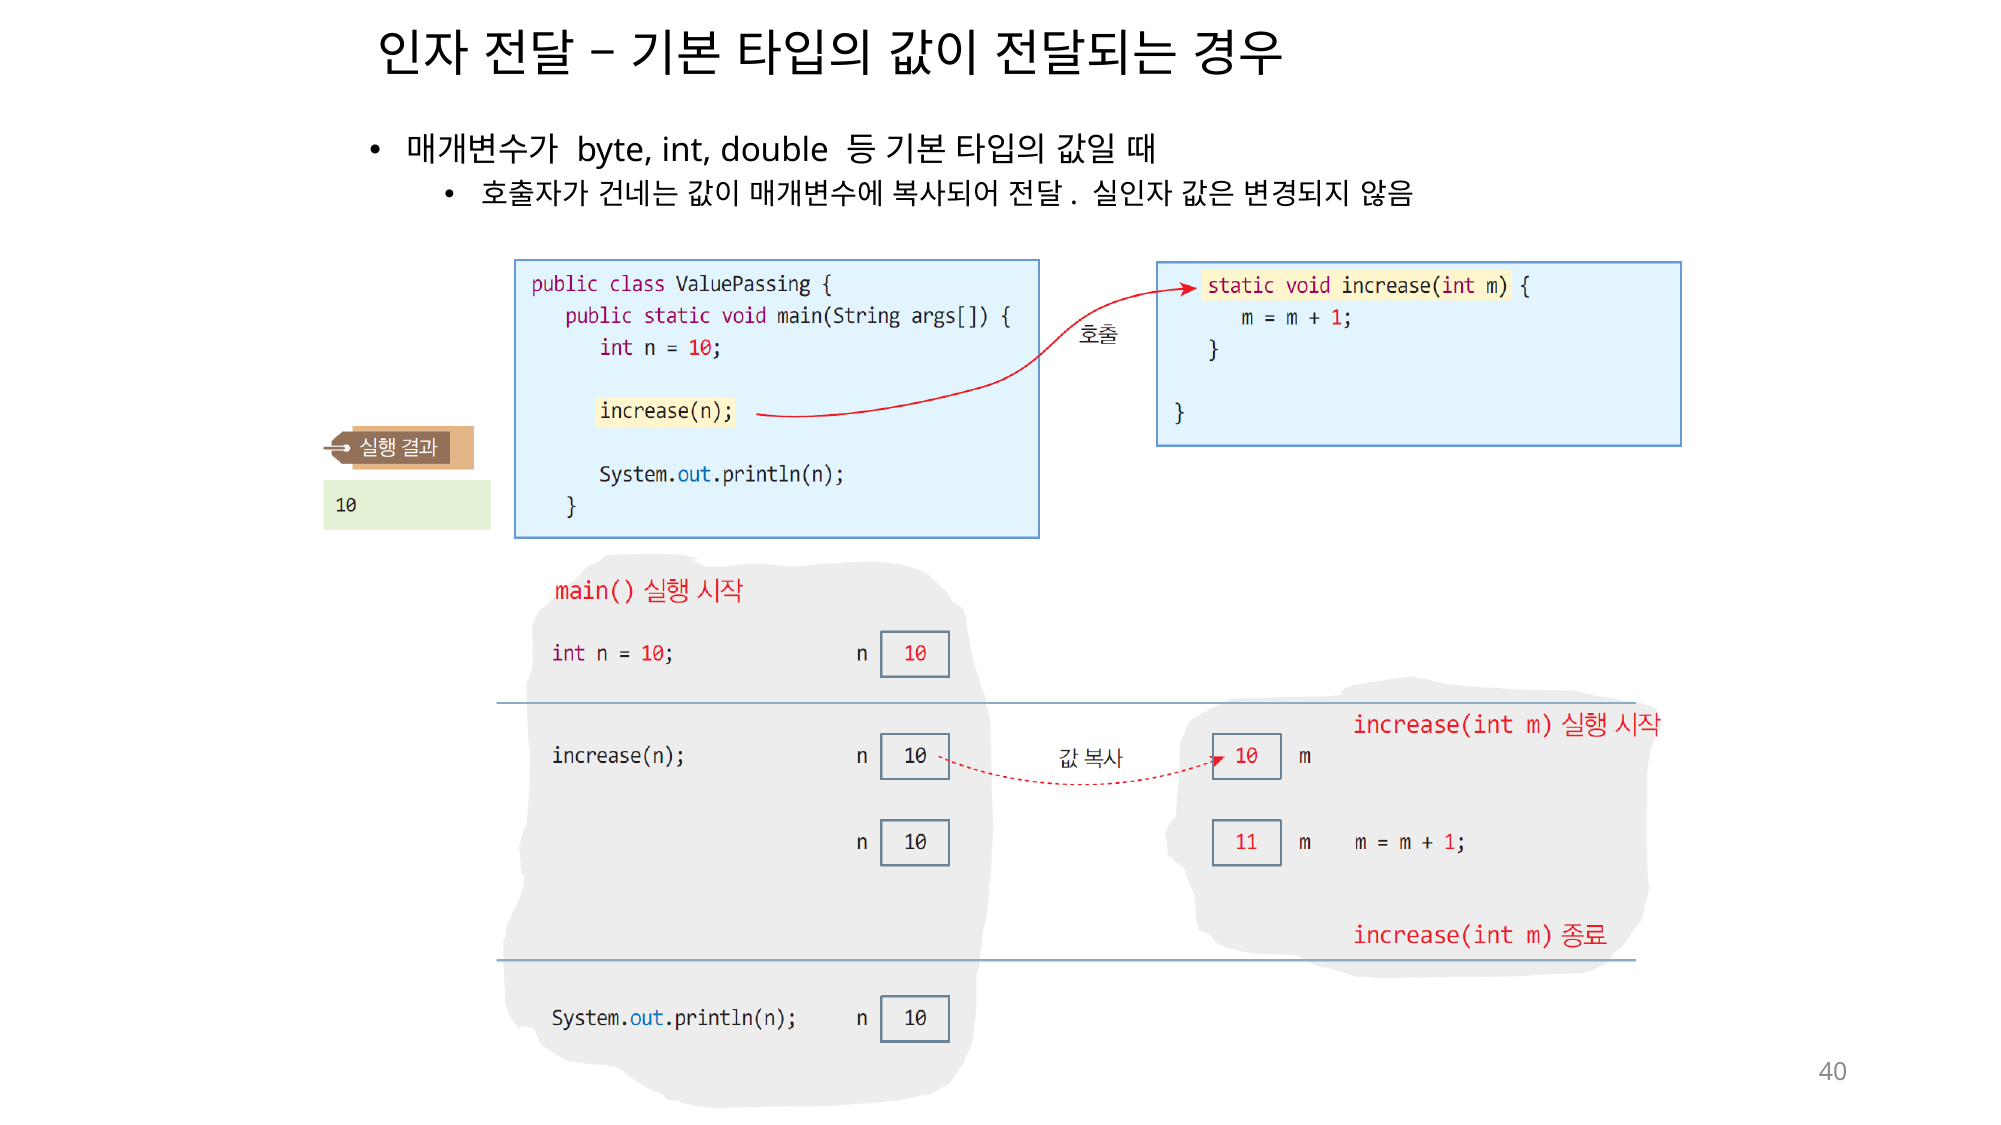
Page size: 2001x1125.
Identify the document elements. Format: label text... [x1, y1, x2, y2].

slide_number 40 [1700, 1042, 1863, 1103]
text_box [300, 254, 1700, 1125]
title 인자 전달 – 기본 타입의 값이 전달되는 경우 [362, 0, 1700, 112]
list 매개변수가 byte, int, double 등 기본 타입의 값일 때 호출자가 건네는 값이 매개변수에 복사되어 전달. 실인자 값은 변경되지 않음 [279, 125, 1671, 958]
